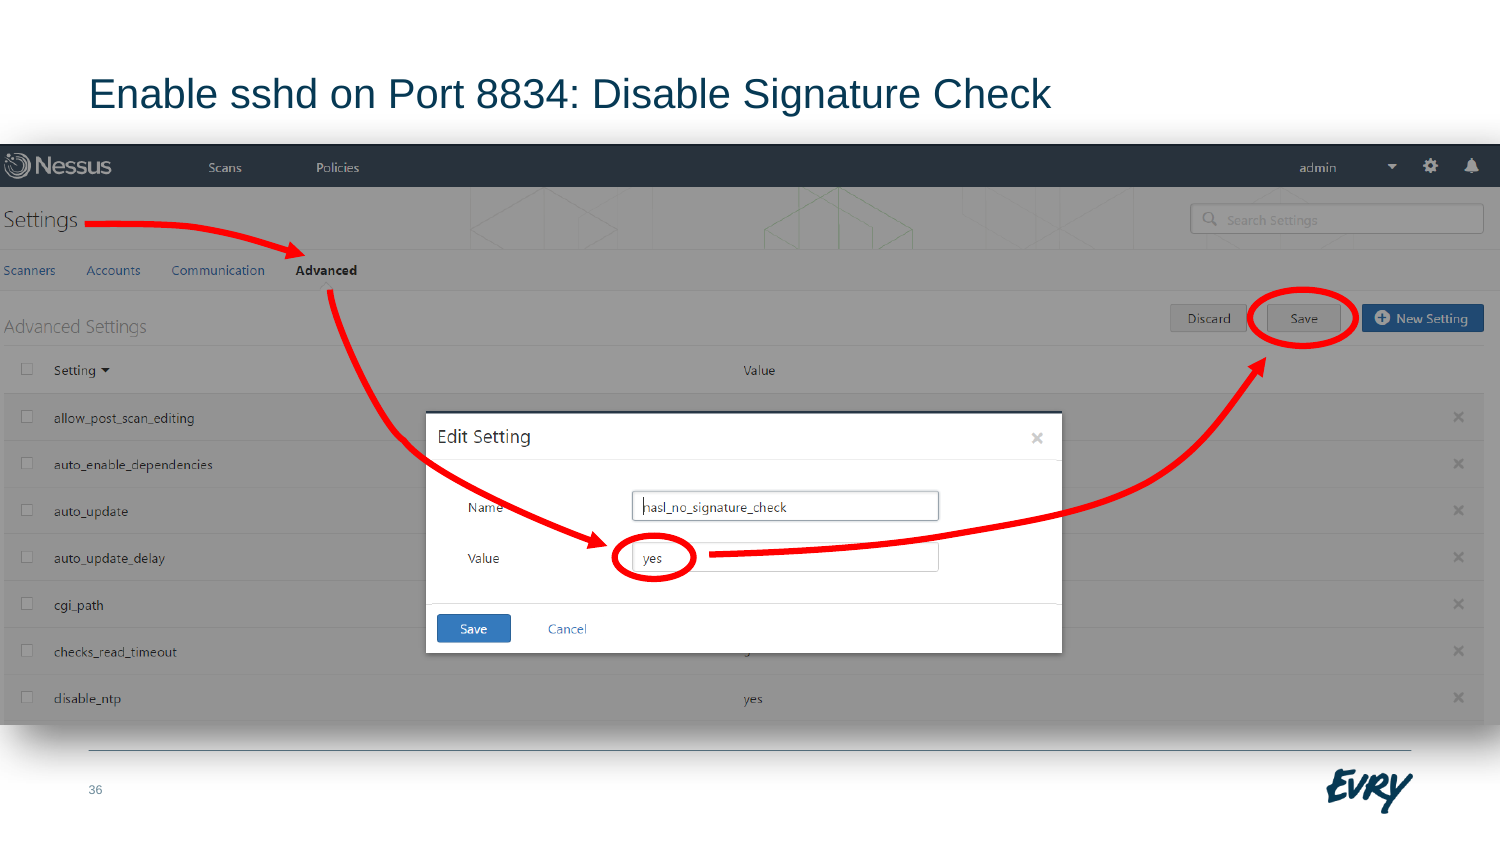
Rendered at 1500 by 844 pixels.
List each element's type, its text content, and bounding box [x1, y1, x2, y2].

picture [0, 144, 1500, 725]
title Enable sshd on Port 8834: Disable Signature Check [88, 62, 1106, 144]
picture [1326, 768, 1413, 814]
slide_number 36 [88, 781, 119, 797]
